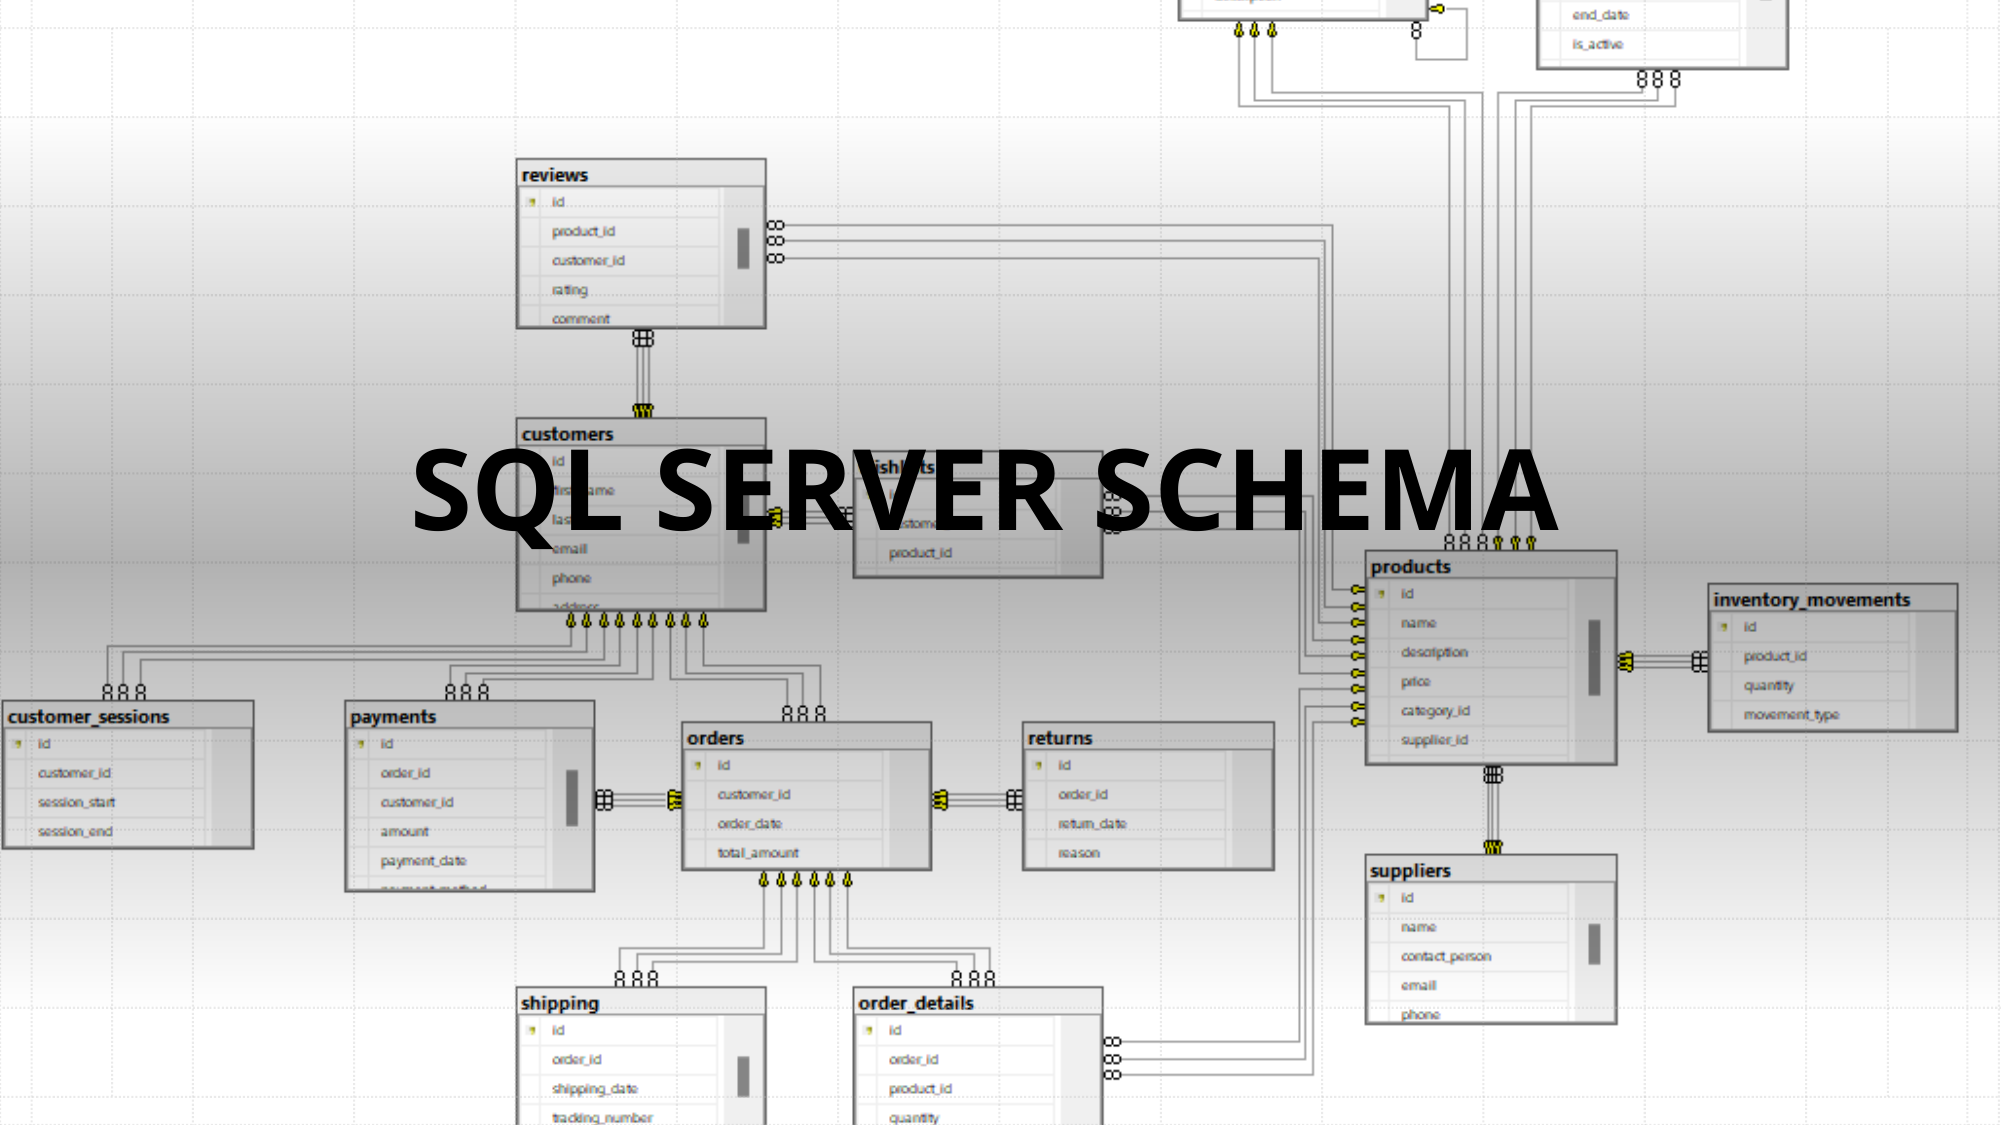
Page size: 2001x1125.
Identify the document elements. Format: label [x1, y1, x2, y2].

text_box [0, 0, 2000, 1125]
